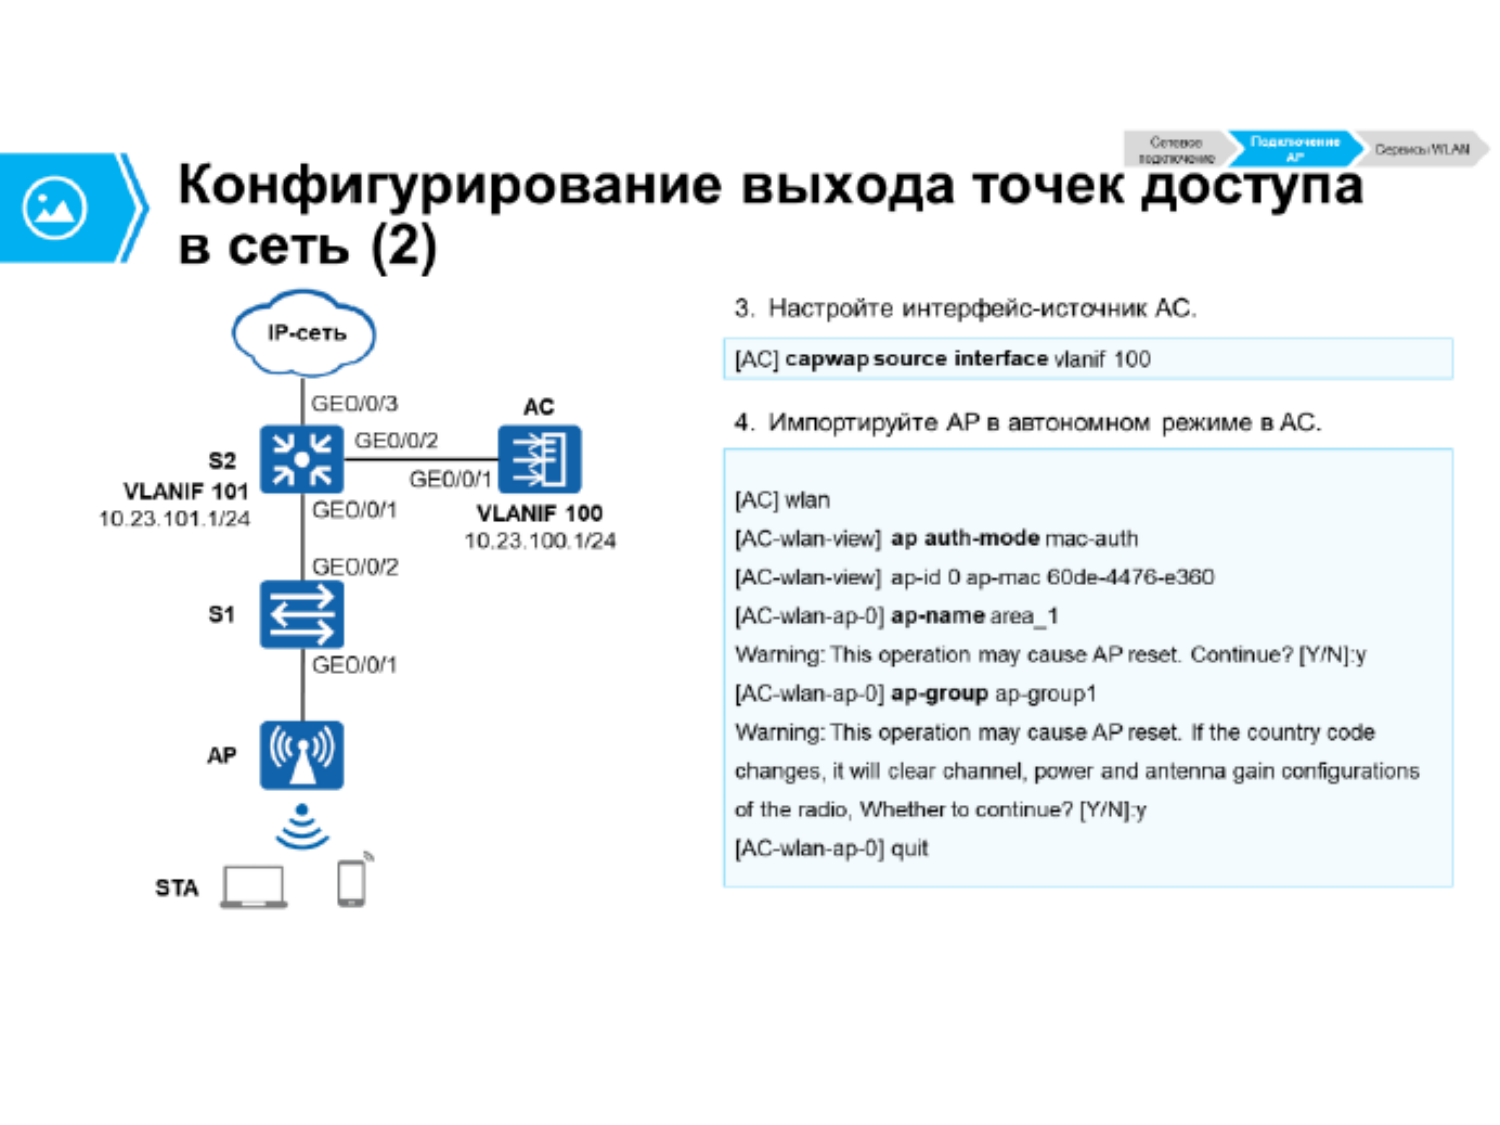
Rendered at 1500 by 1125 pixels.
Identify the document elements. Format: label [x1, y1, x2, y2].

list [0, 123, 1500, 932]
